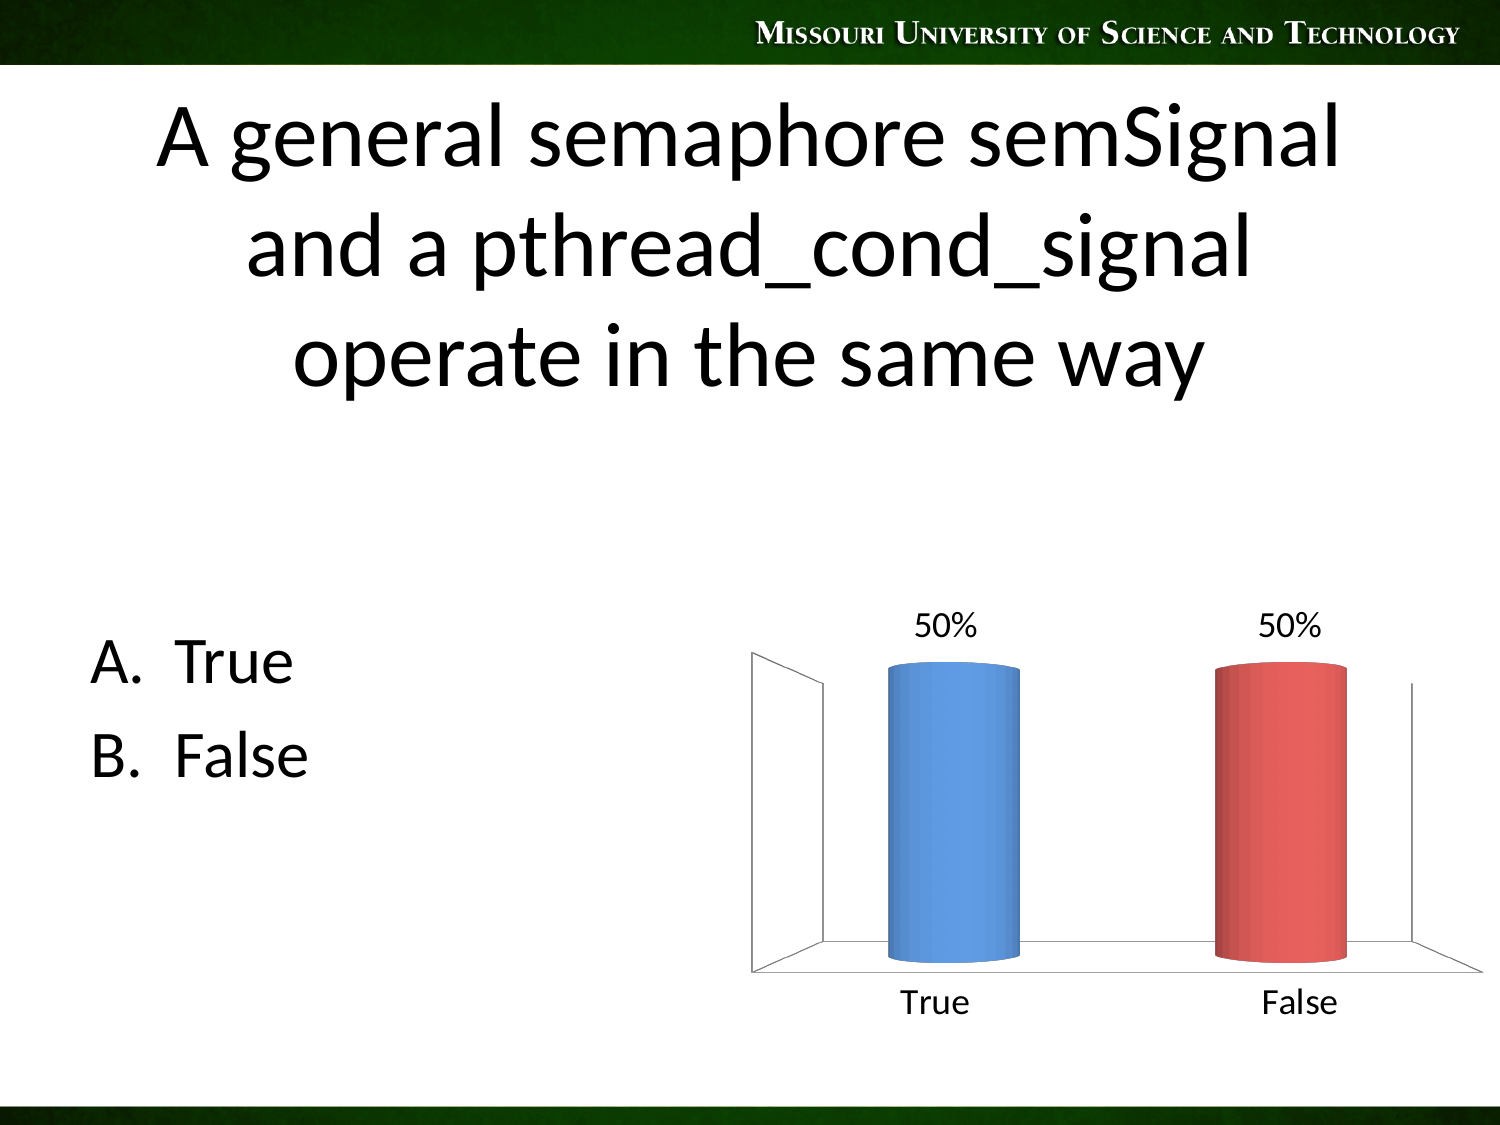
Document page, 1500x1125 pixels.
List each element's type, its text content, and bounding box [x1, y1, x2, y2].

title A general semaphore semSignal and a pthread_cond_signal operate in the same way [75, 65, 1425, 414]
chart [739, 609, 1490, 1107]
list True False [75, 609, 738, 1005]
picture [0, 0, 1500, 1125]
